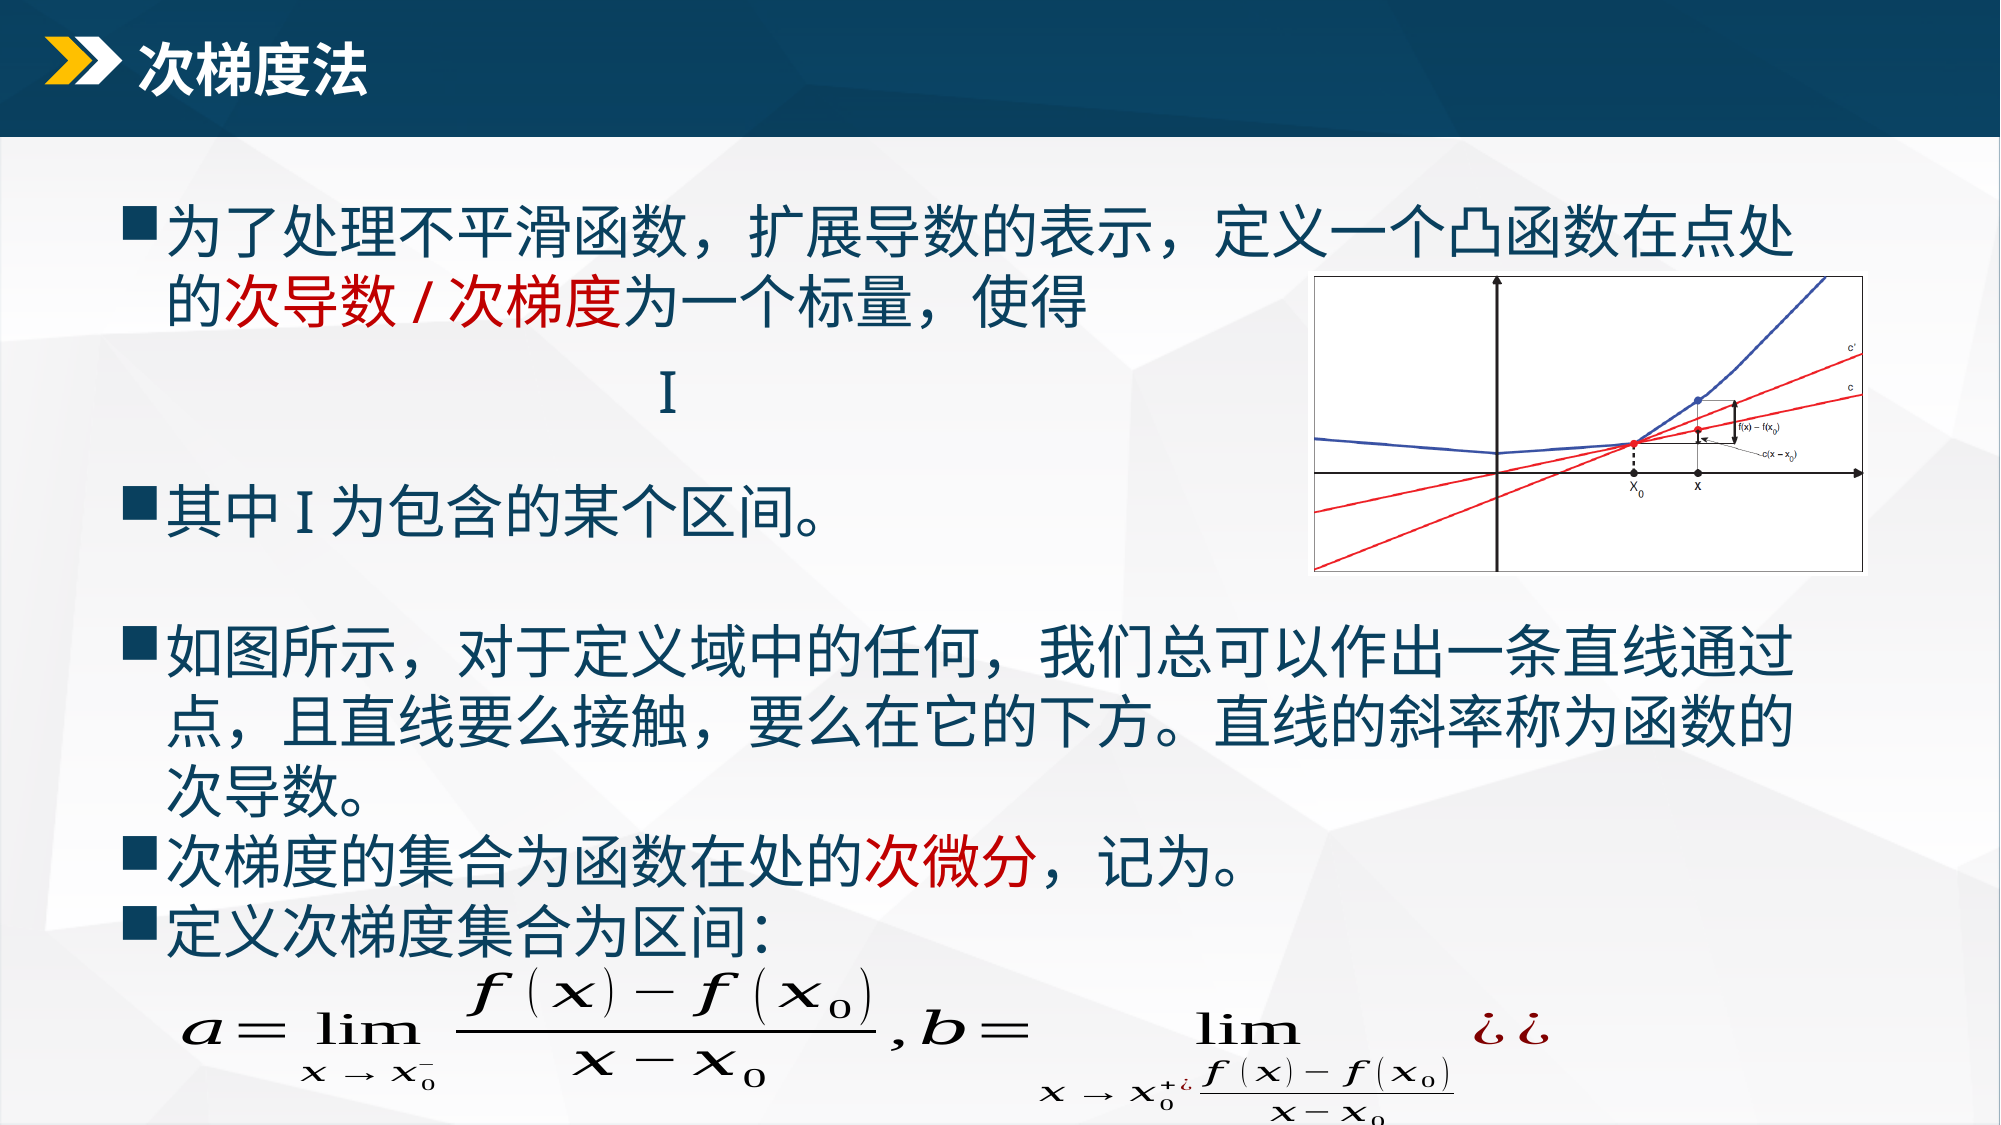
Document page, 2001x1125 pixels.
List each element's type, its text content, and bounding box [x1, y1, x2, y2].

picture [0, 0, 2000, 1125]
title 次梯度法 [122, 33, 1755, 124]
